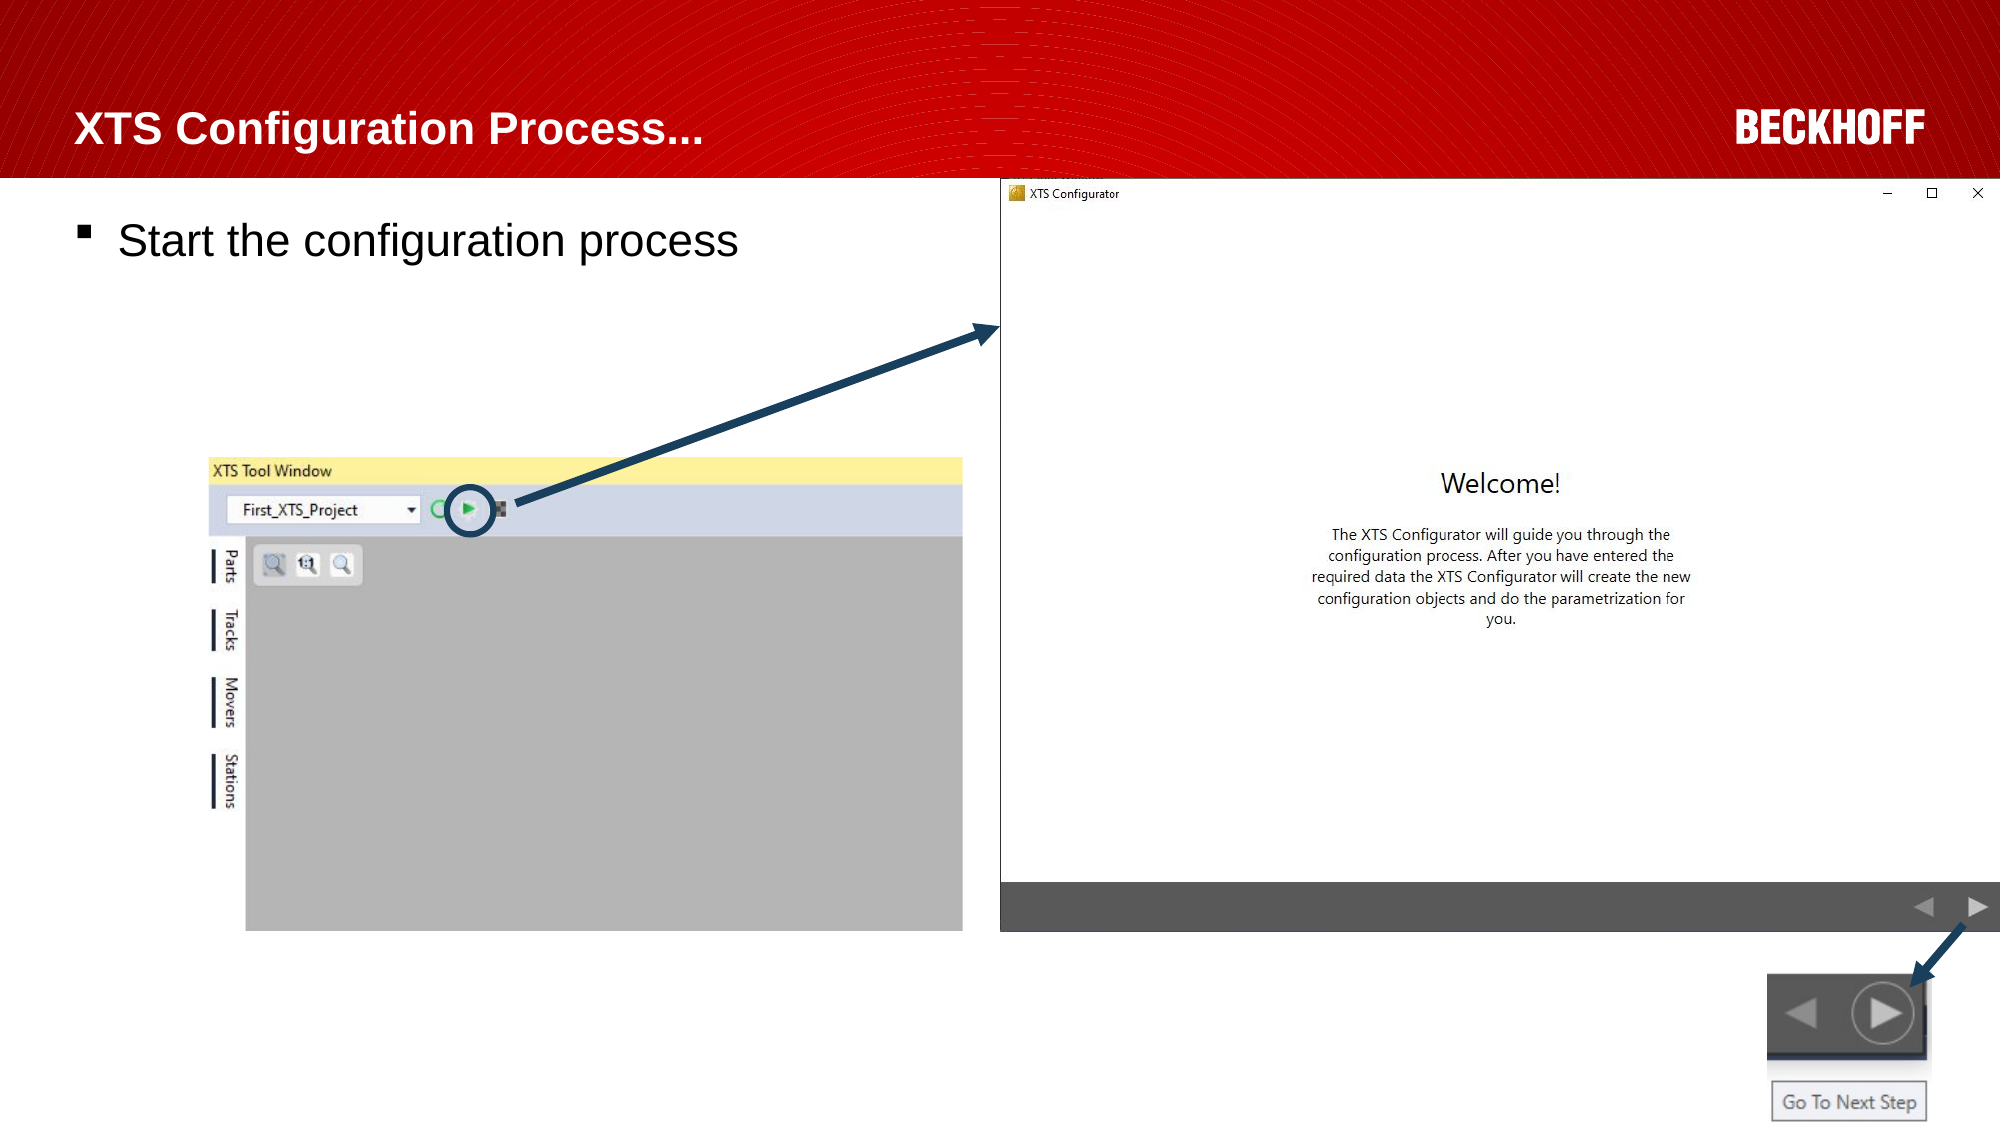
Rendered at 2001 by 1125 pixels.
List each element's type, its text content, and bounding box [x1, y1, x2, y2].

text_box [515, 325, 1001, 504]
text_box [1767, 924, 1964, 1125]
picture [1727, 98, 1934, 155]
picture [1000, 178, 2000, 933]
title XTS Configuration Process... [0, 73, 1663, 178]
picture [208, 457, 963, 931]
list Start the configuration process [0, 178, 1000, 1054]
